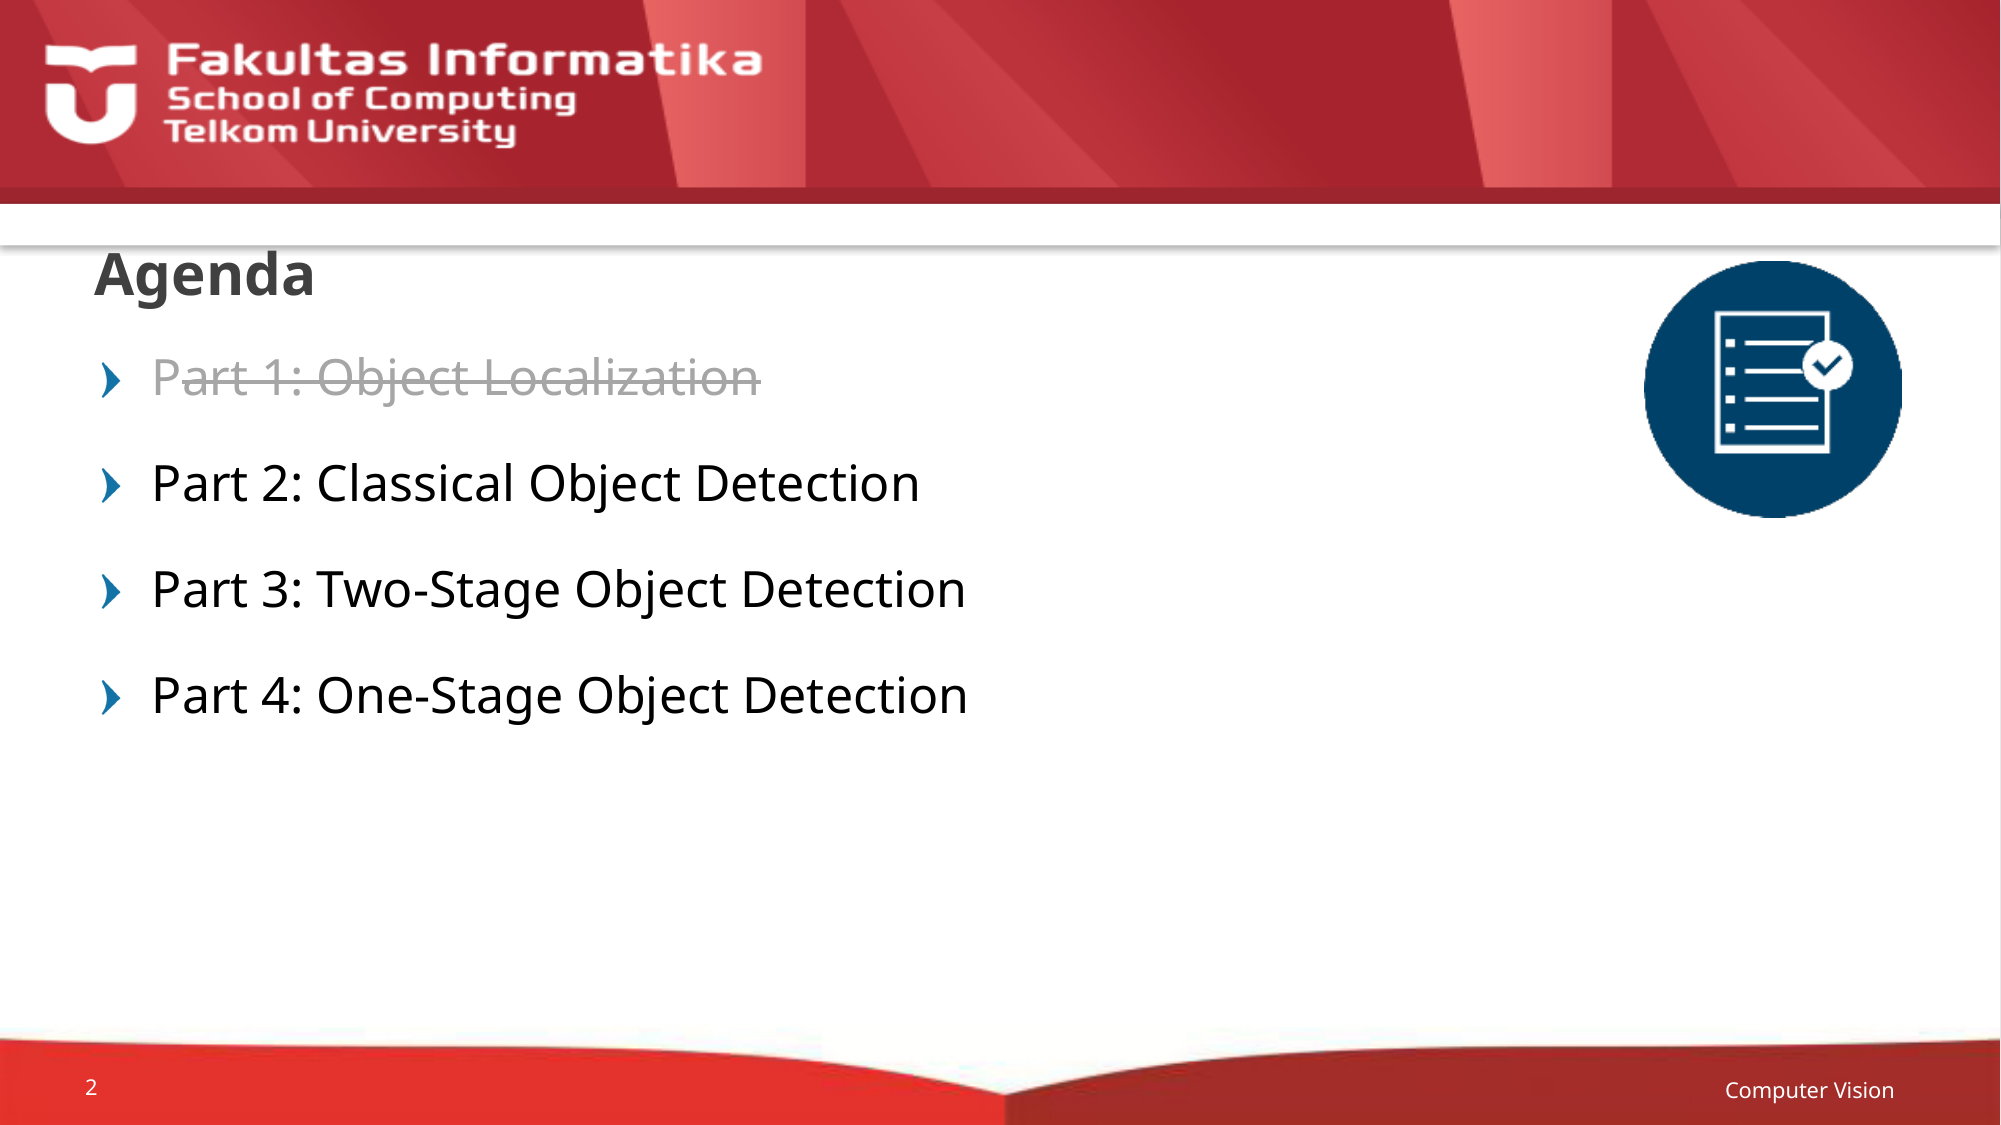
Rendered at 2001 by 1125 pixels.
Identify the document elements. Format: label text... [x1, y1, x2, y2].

picture [95, 351, 124, 400]
picture [0, 0, 2001, 1125]
picture [95, 457, 124, 505]
list Computer Vision [1185, 1058, 1911, 1119]
list Part 1: Object Localization Part 2: Classical Object Detection Part 3: Two-Stage Object Detection Part 4: One-Stage Object Detection [80, 329, 1902, 990]
picture [1644, 260, 1902, 519]
picture [95, 563, 124, 611]
picture [95, 669, 124, 717]
title Agenda [79, 219, 1901, 325]
slide_number 2 [85, 1058, 164, 1119]
